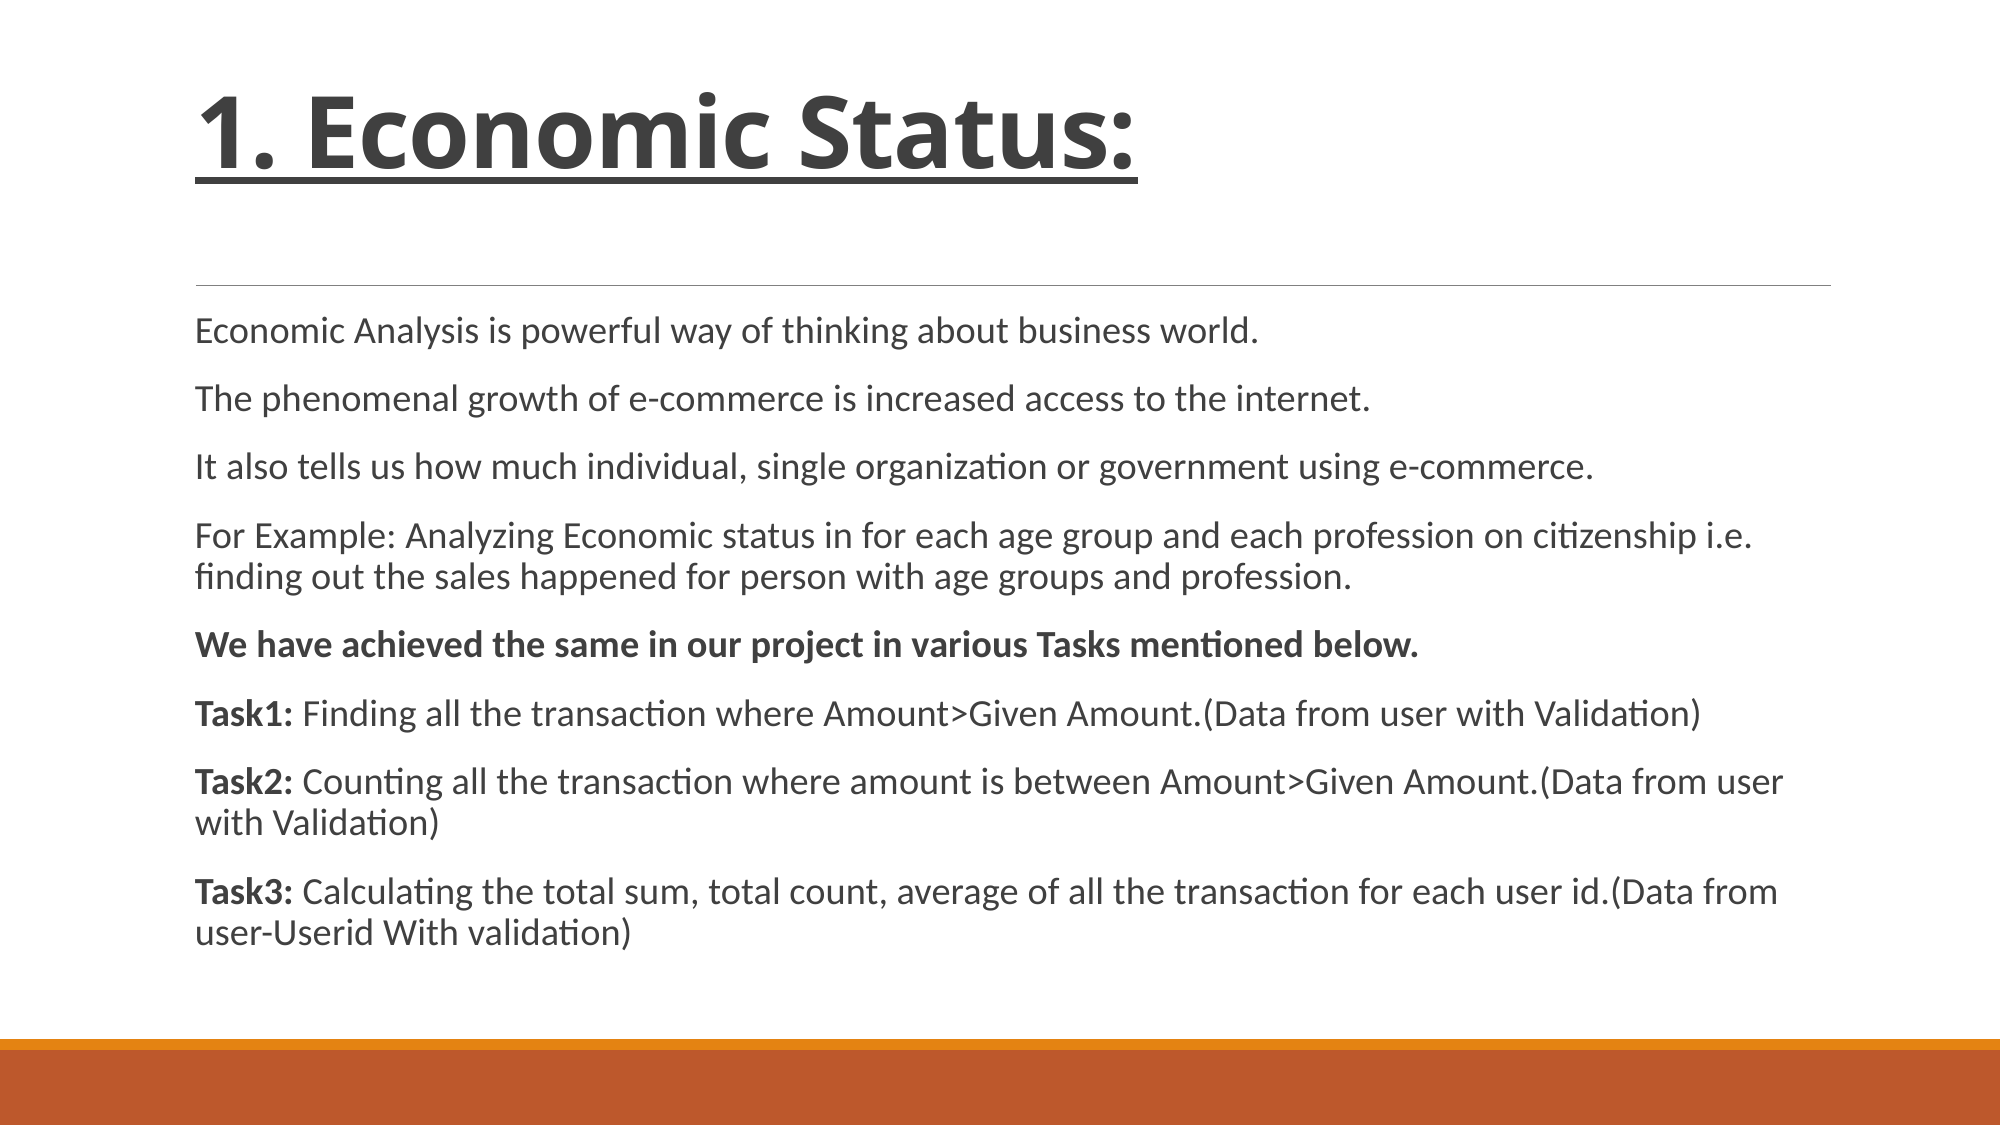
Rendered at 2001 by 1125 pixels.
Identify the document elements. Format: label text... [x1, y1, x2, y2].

list Economic Analysis is powerful way of thinking about business world. The phenomenal growth of e-commerce is increased access to the internet. It also tells us how much individual, single organization or government using e-commerce. For Example: Analyzing Economic status in for each age group and each profession on citizenship i.e. finding out the sales happened for person with age groups and profession. We have achieved the same in our project in various Tasks mentioned below. Task1: Finding all the transaction where Amount>Given Amount.(Data from user with Validation) Task2: Counting all the transaction where amount is between Amount>Given Amount.(Data from user with Validation) Task3: Calculating the total sum, total count, average of all the transaction for each user id.(Data from user-Userid With validation) [180, 302, 1830, 963]
title 1. Economic Status: [180, 47, 1830, 302]
